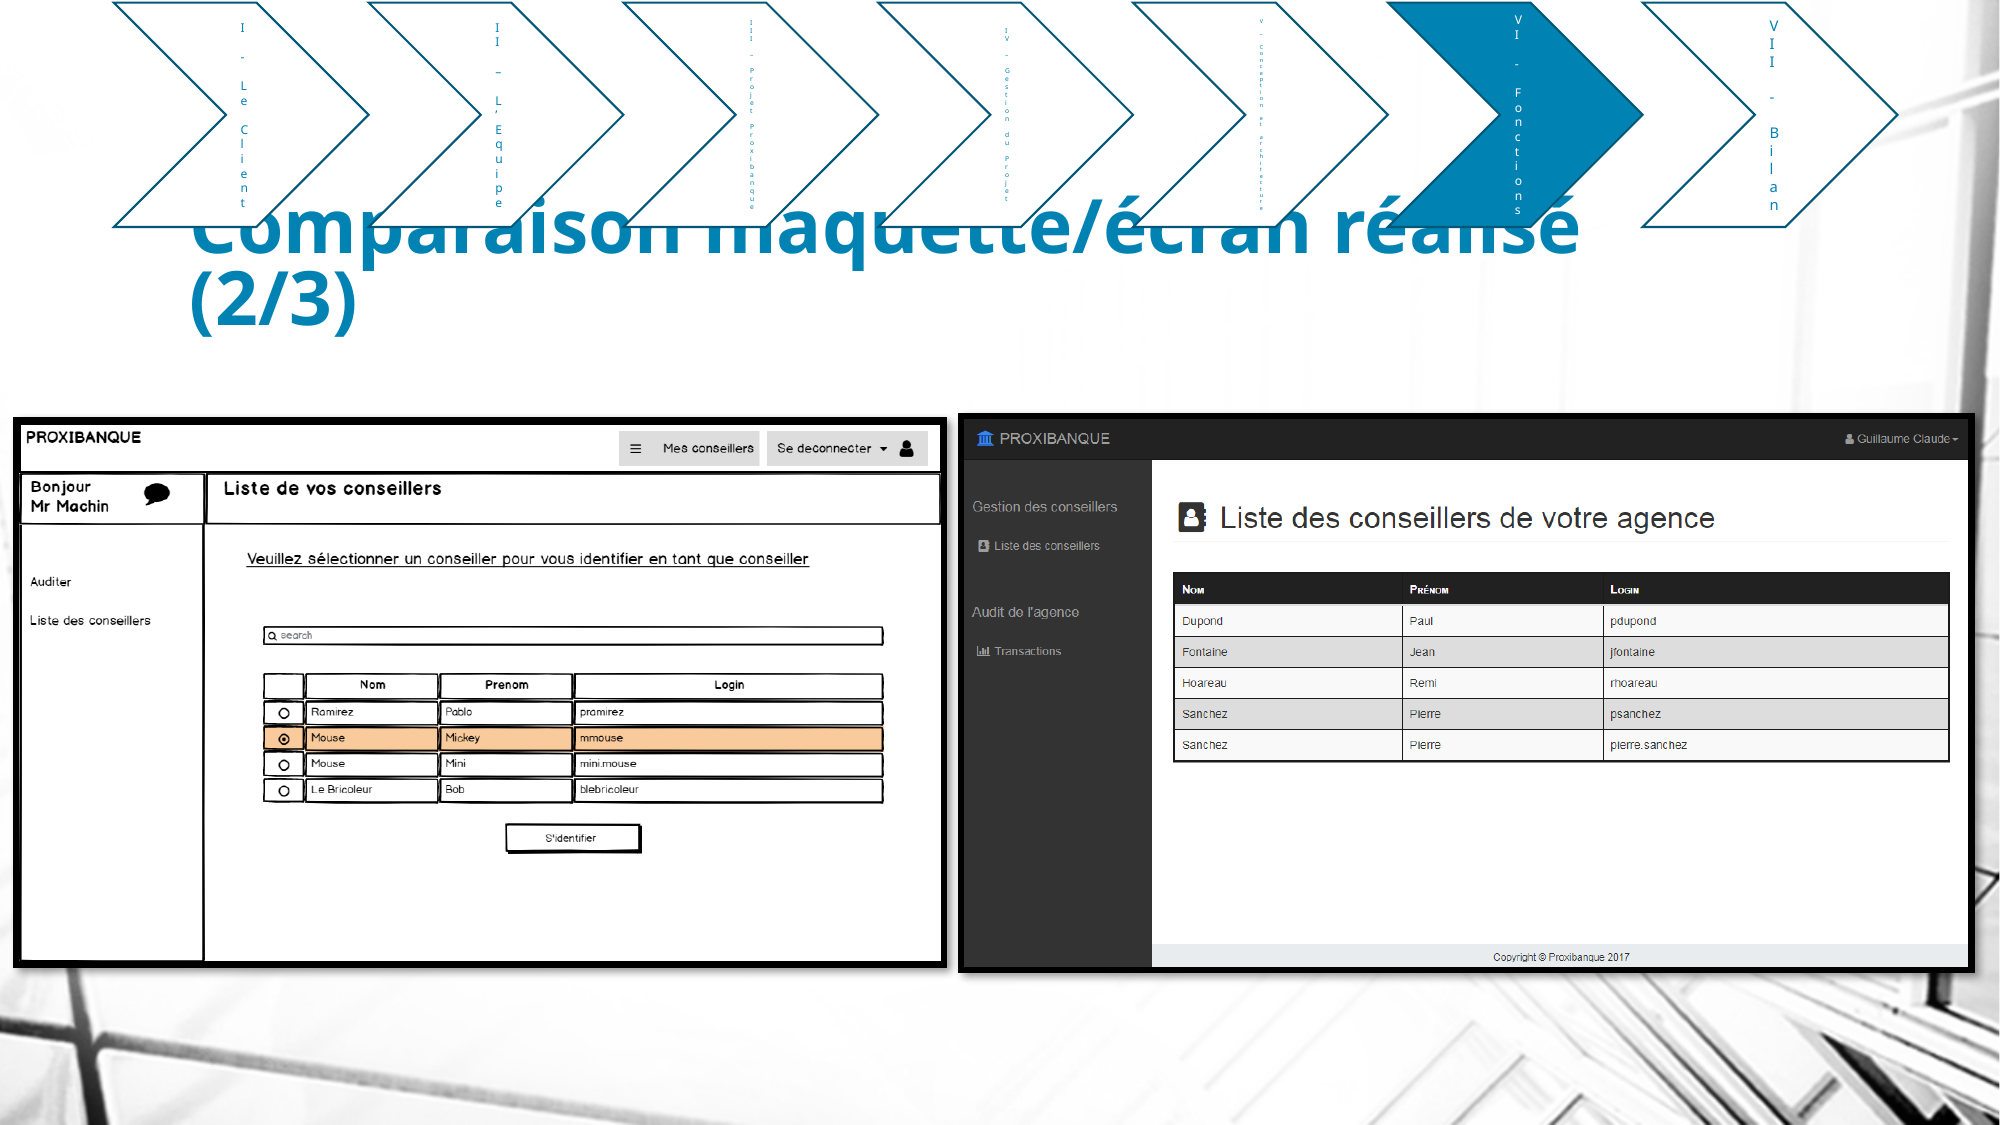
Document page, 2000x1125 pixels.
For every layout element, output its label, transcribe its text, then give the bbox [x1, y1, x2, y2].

picture [0, 0, 2000, 1125]
title Comparaison maquette/écran réalisé (2/3) [174, 227, 1673, 348]
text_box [113, 2, 1898, 227]
